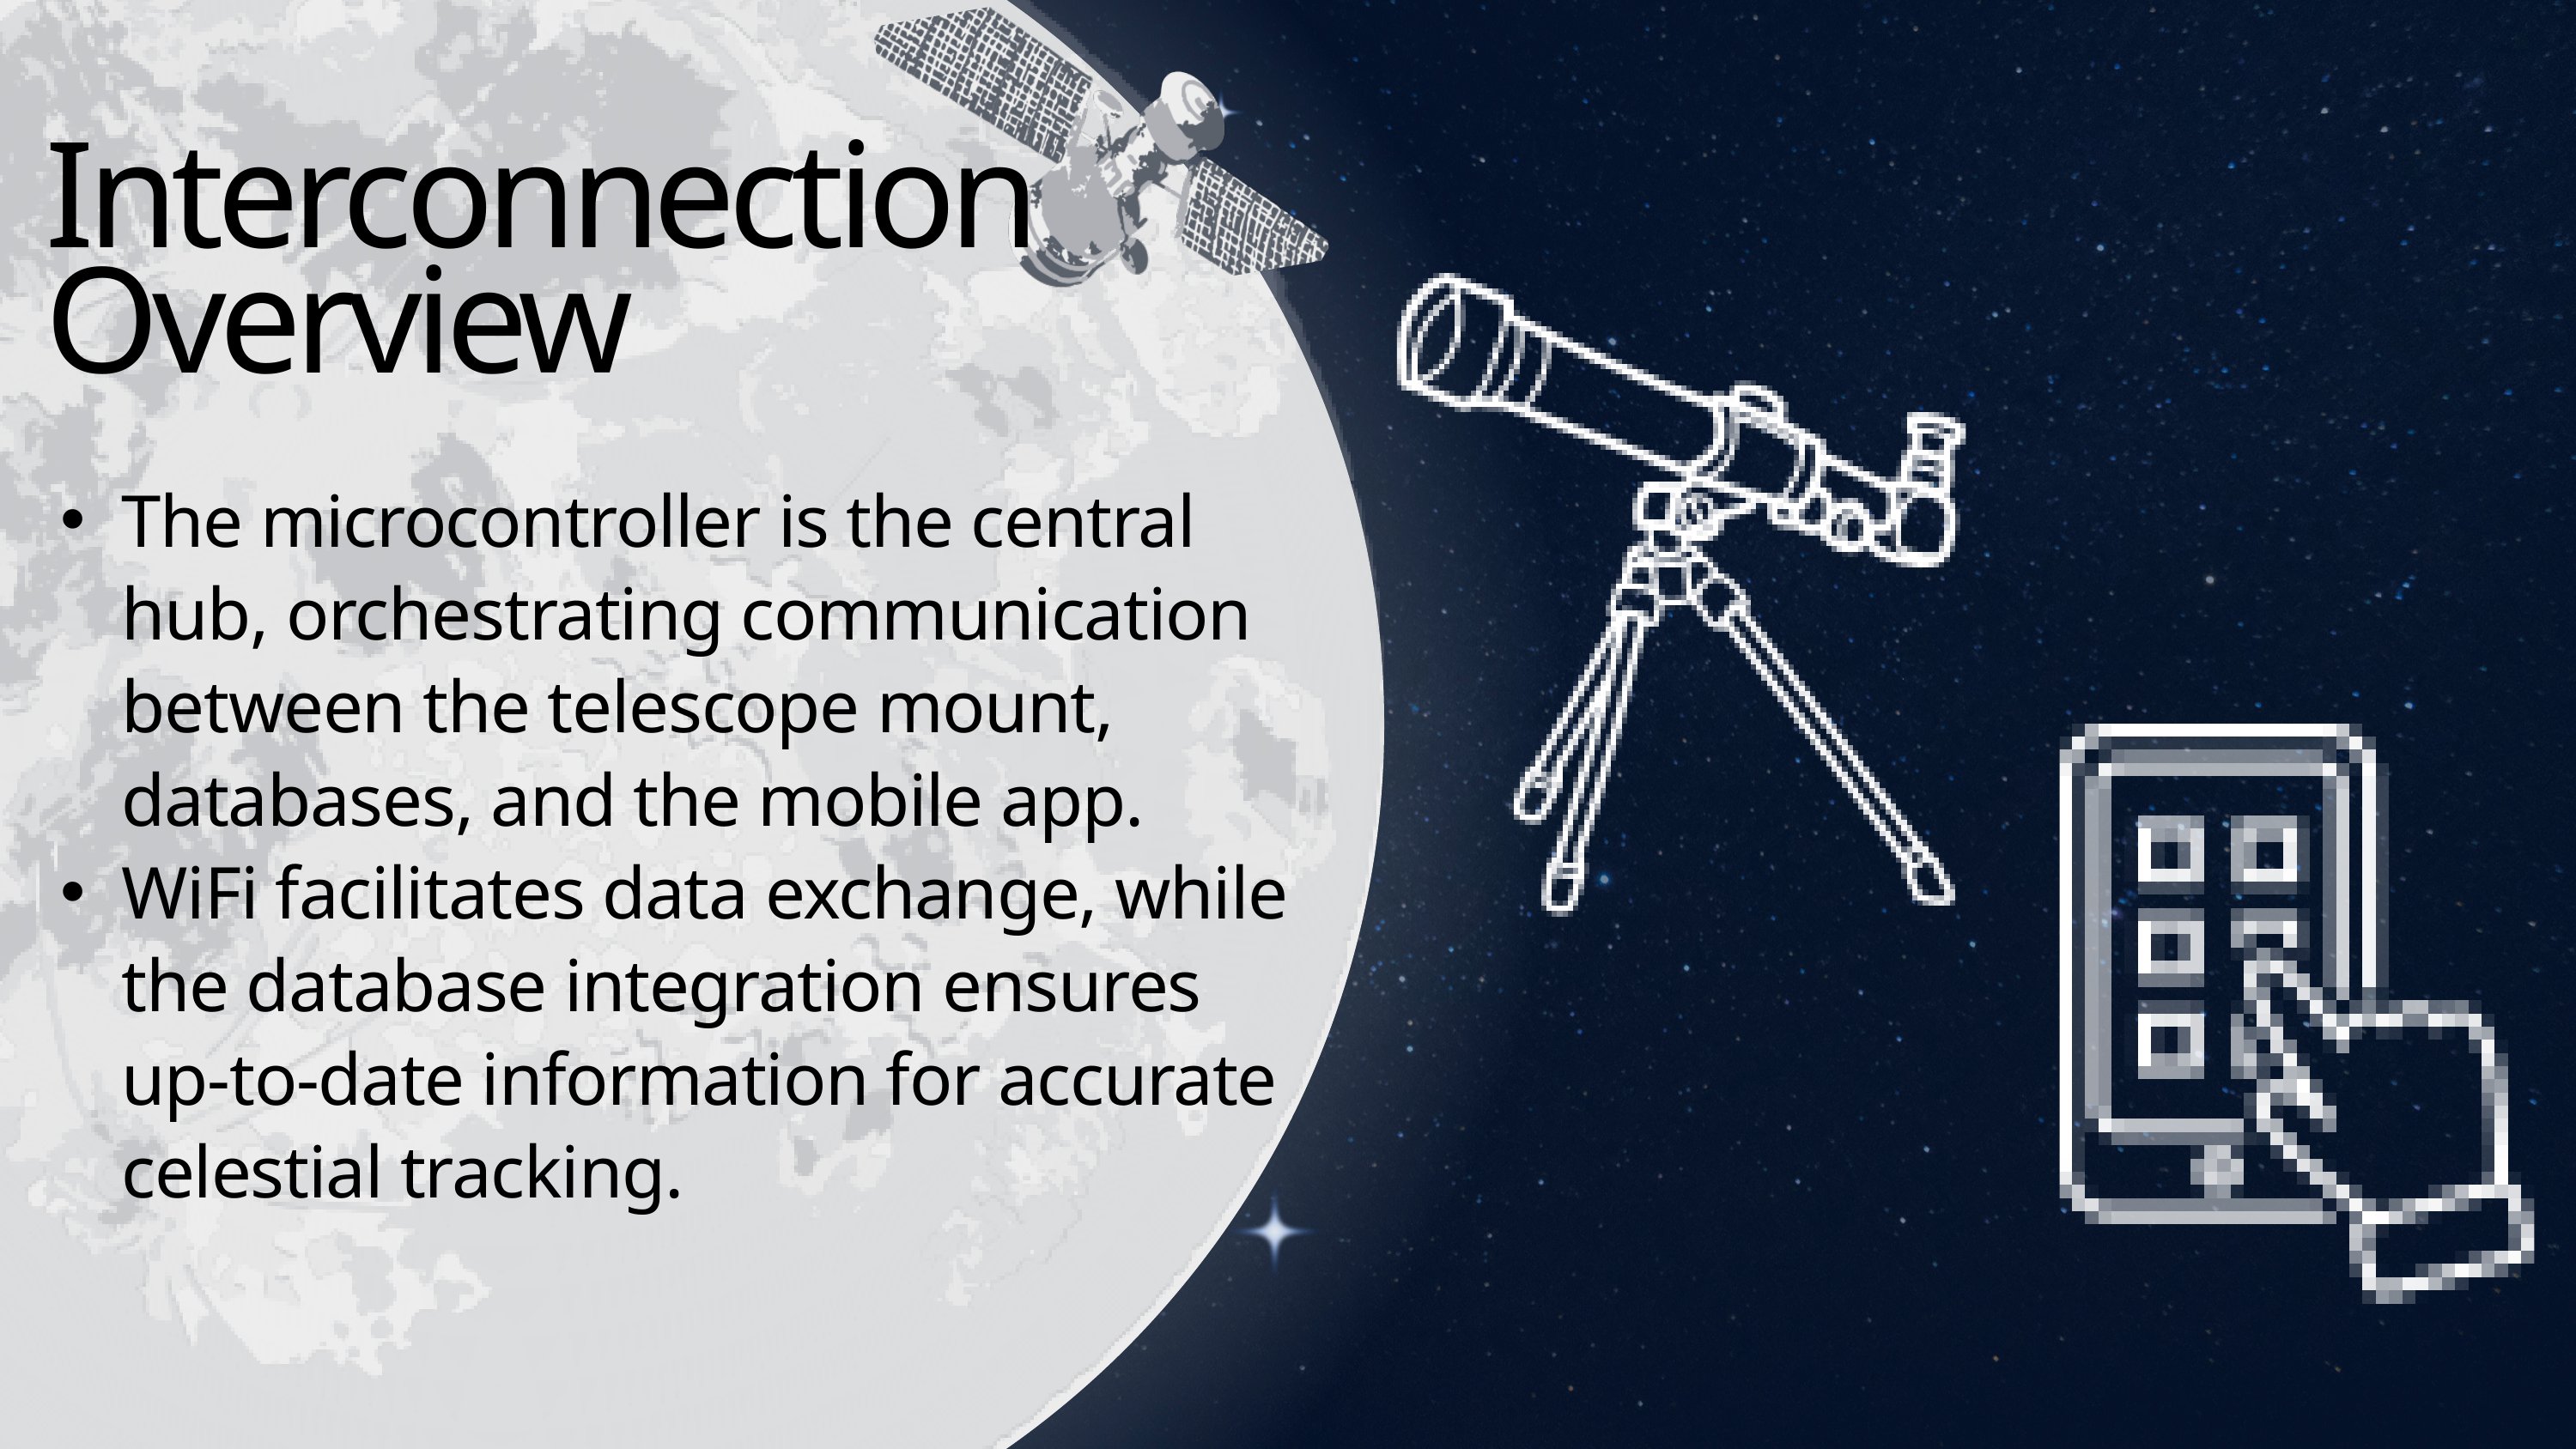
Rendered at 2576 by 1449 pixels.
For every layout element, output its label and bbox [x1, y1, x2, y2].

text_box [2059, 724, 2535, 1304]
text_box [1578, 0, 2576, 1449]
text_box [1578, 273, 1966, 917]
text_box [0, 0, 1572, 1449]
